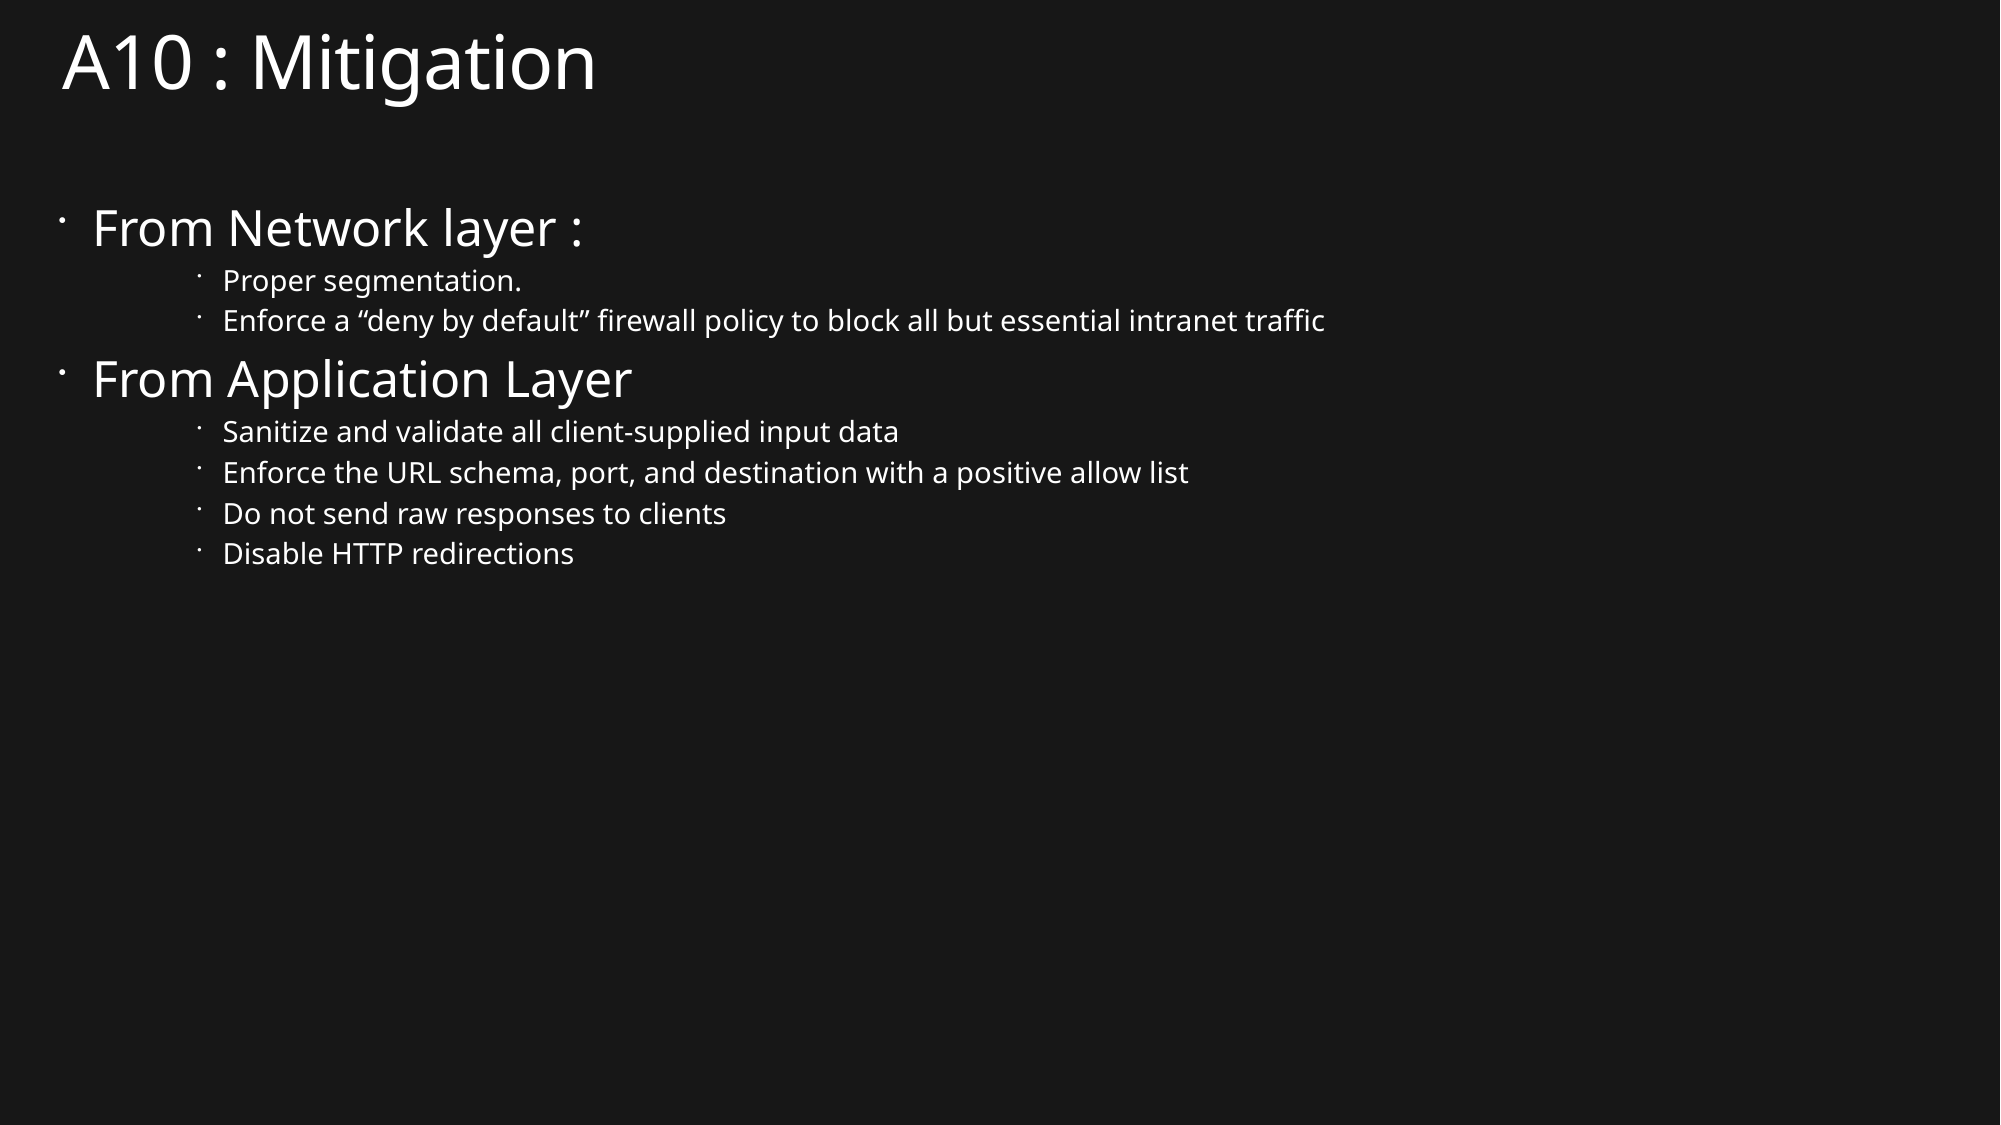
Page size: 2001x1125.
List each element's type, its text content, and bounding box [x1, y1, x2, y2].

list From Network layer : Proper segmentation. Enforce a “deny by default” firewall policy to block all but essential intranet traffic From Application Layer Sanitize and validate all client-supplied input data Enforce the URL schema, port, and destination with a positive allow list Do not send raw responses to clients Disable HTTP redirections [54, 195, 1897, 913]
title A10 : Mitigation [62, 14, 1871, 195]
